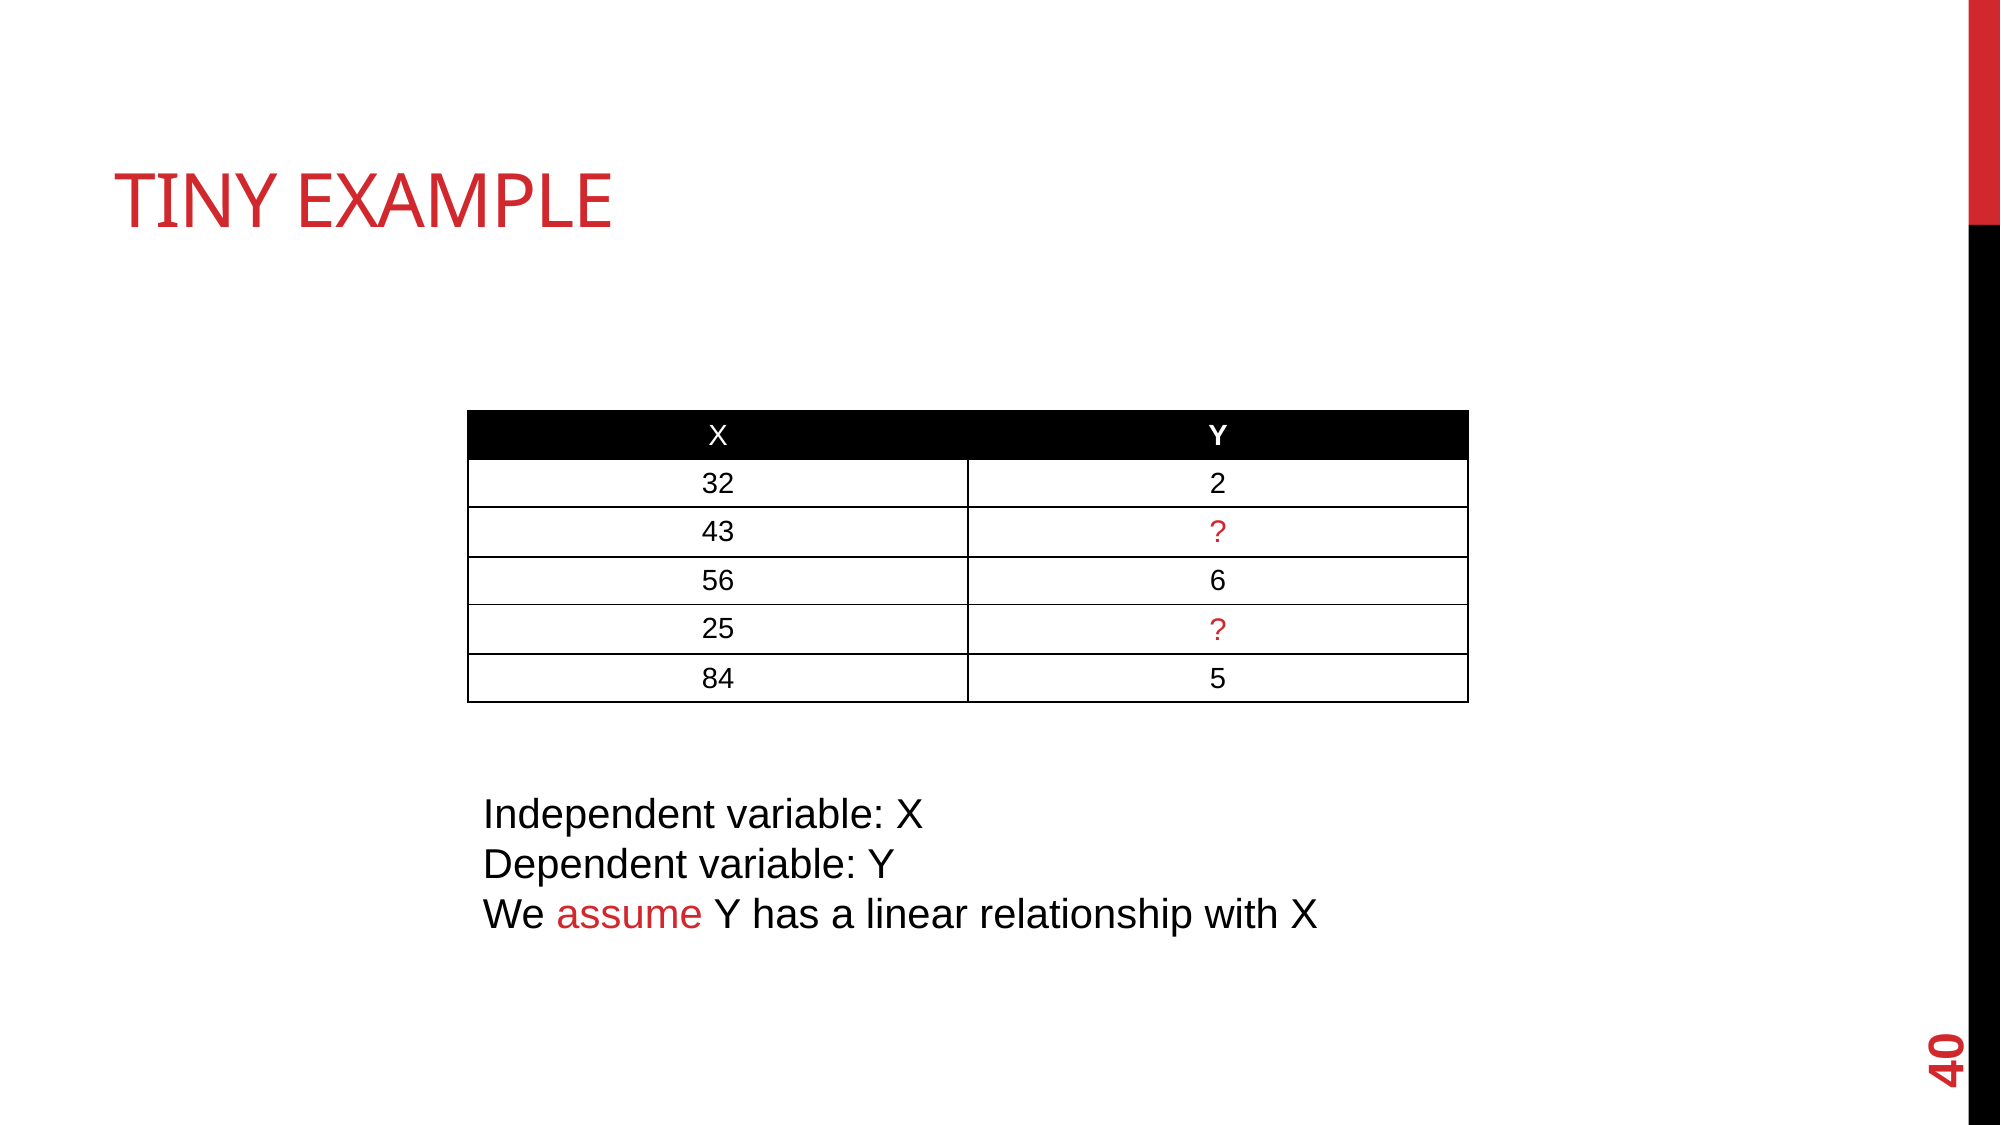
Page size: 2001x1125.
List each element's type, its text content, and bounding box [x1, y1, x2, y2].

text_box Independent variable: X Dependent variable: Y We assume Y has a linear relationship with X [468, 779, 1472, 945]
table_cell 6 [969, 558, 1467, 604]
table_cell 2 [969, 460, 1467, 506]
table_cell 43 [469, 508, 967, 556]
table_cell 84 [469, 655, 967, 701]
table_cell 32 [469, 460, 967, 506]
table_cell 5 [969, 655, 1467, 701]
table_cell ? [969, 605, 1467, 653]
slide_number 40 [1903, 887, 1984, 1104]
title Tiny example [99, 25, 1367, 250]
table_header Y [969, 412, 1467, 458]
table_cell ? [969, 508, 1467, 556]
table_cell 56 [469, 558, 967, 604]
table_header X [469, 412, 967, 458]
table_cell 25 [469, 605, 967, 653]
